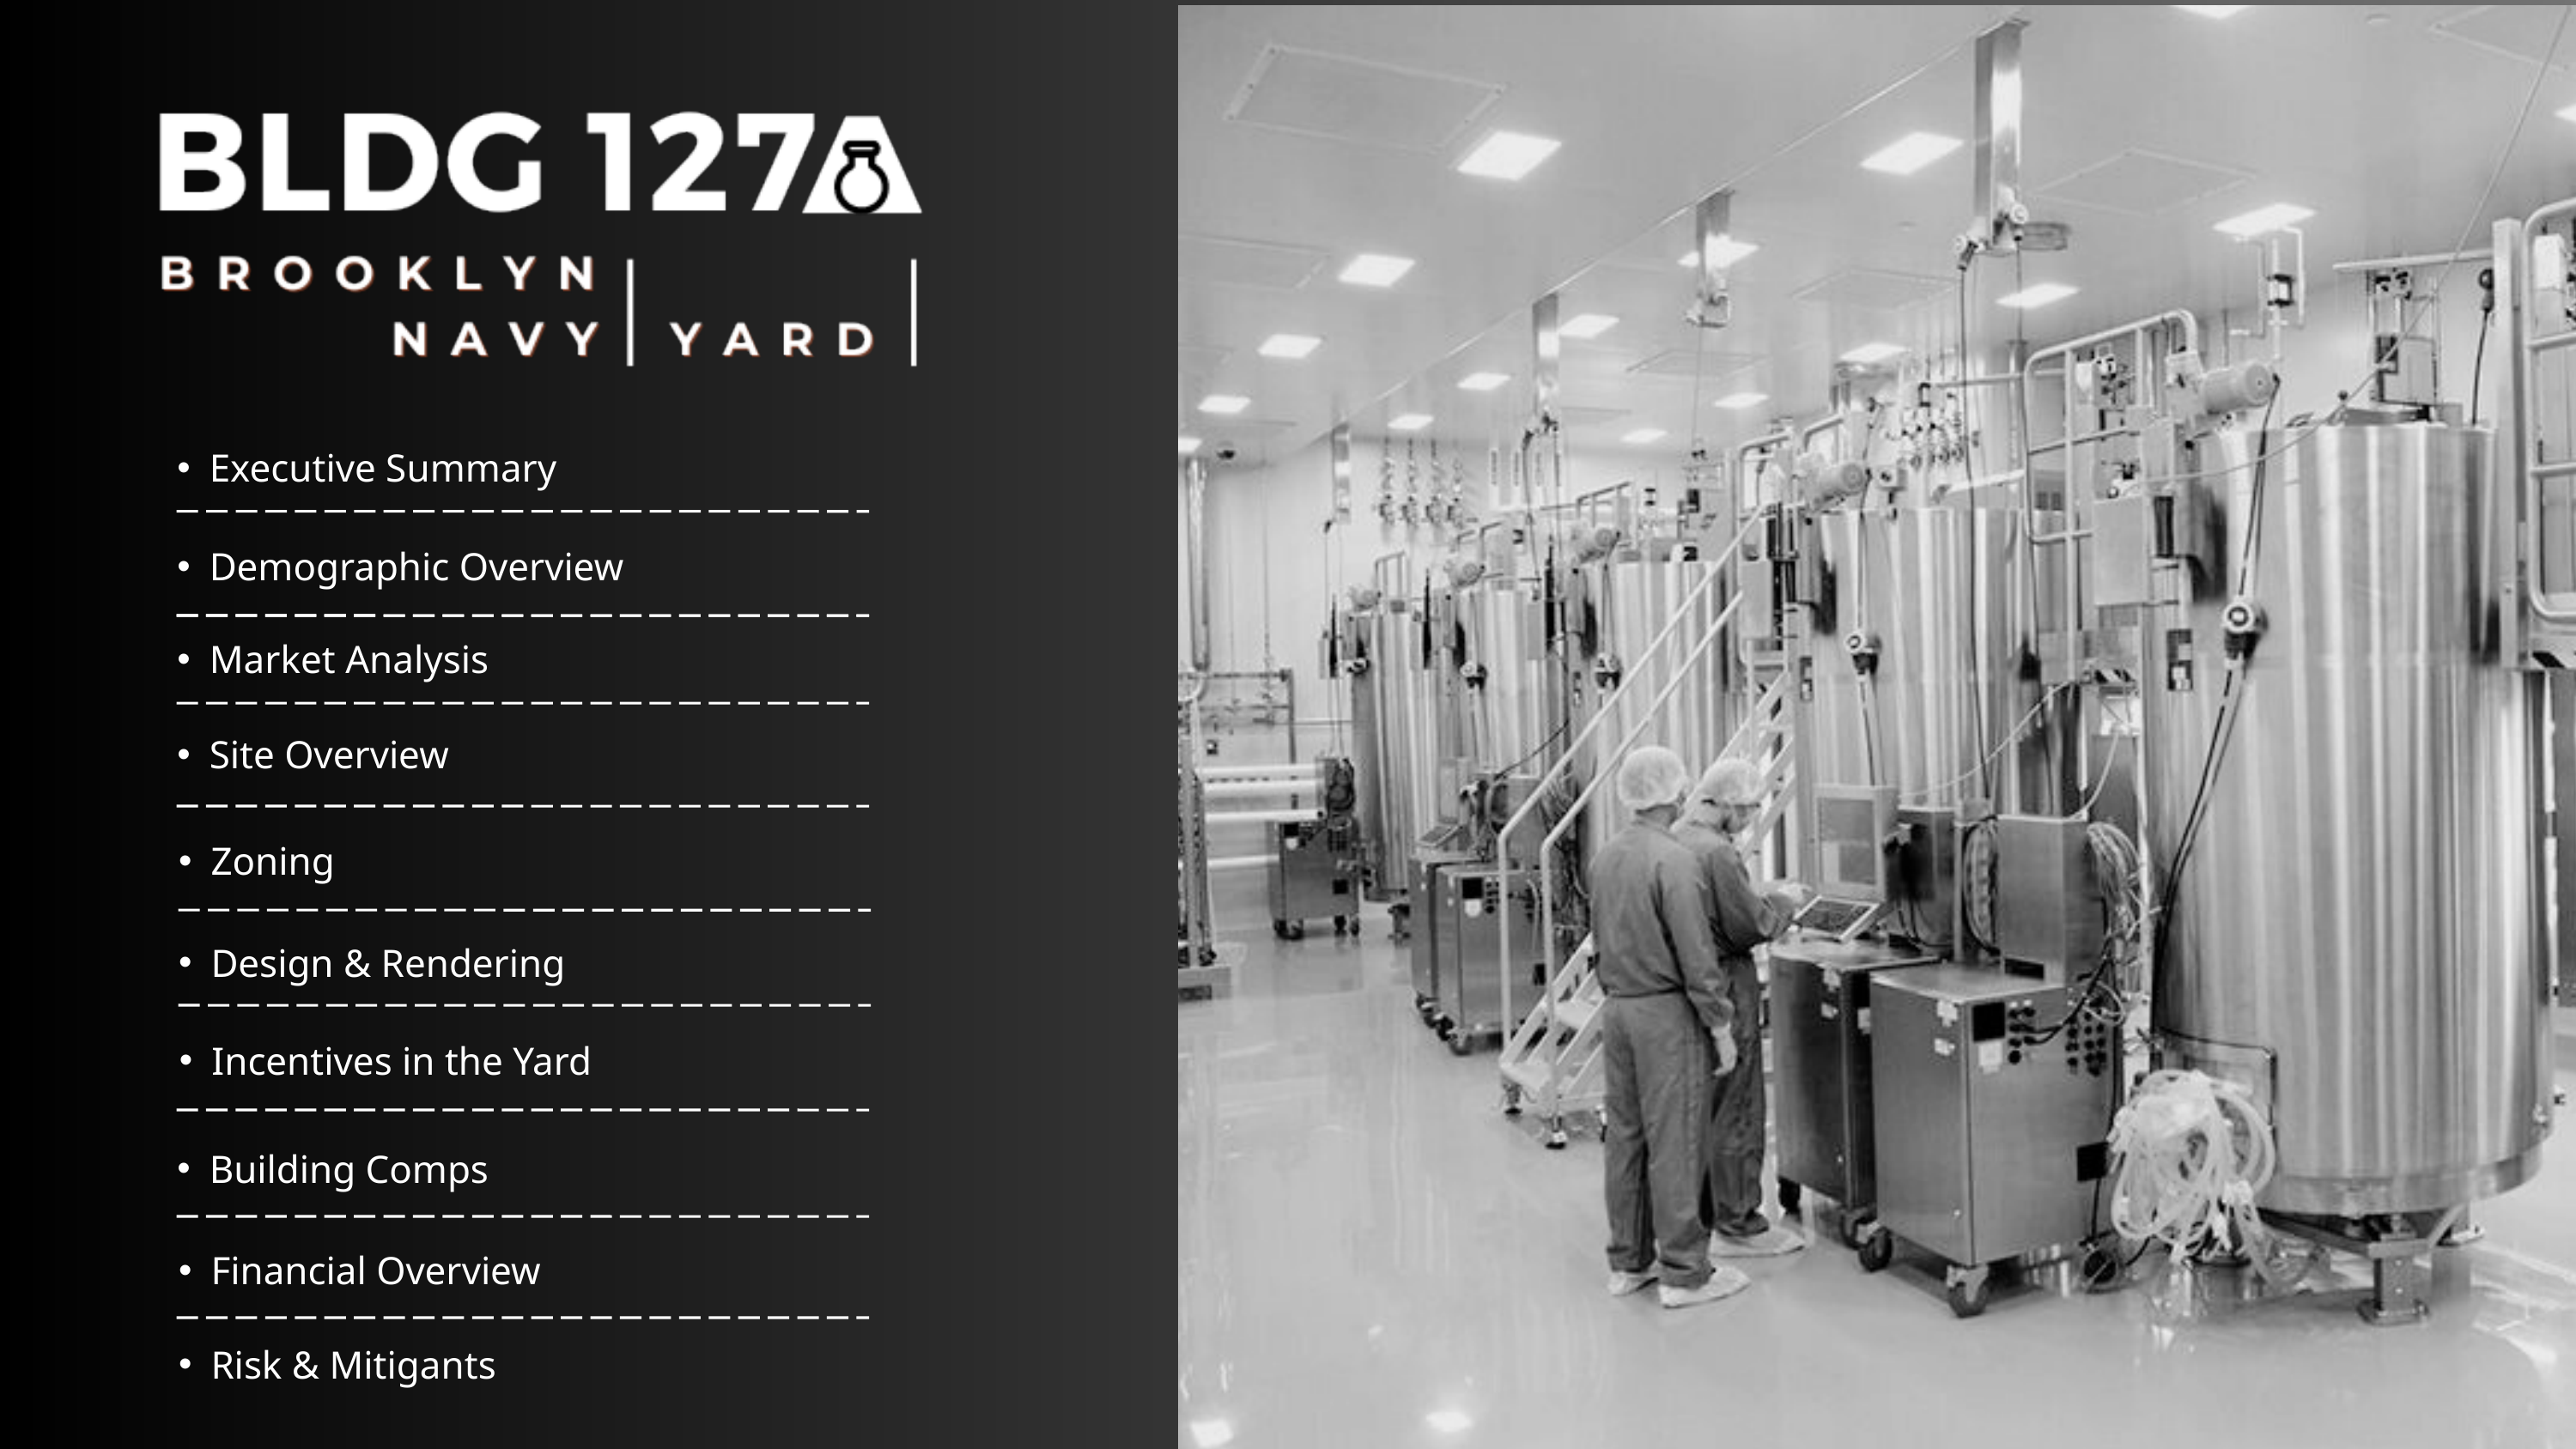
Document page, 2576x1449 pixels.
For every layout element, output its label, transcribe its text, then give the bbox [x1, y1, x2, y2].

text_box Financial Overview [146, 1239, 594, 1293]
text_box Zoning [146, 829, 594, 883]
text_box Market Analysis [144, 627, 773, 682]
text_box Site Overview [144, 723, 797, 777]
text_box Risk & Mitigants [146, 1333, 594, 1386]
text_box [28, 27, 1091, 420]
text_box Demographic Overview [144, 535, 773, 589]
text_box Building Comps [144, 1137, 645, 1191]
text_box Incentives in the Yard [147, 1029, 872, 1083]
text_box Executive Summary [144, 436, 726, 490]
text_box Design & Rendering [146, 931, 594, 985]
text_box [1177, 5, 2576, 1449]
